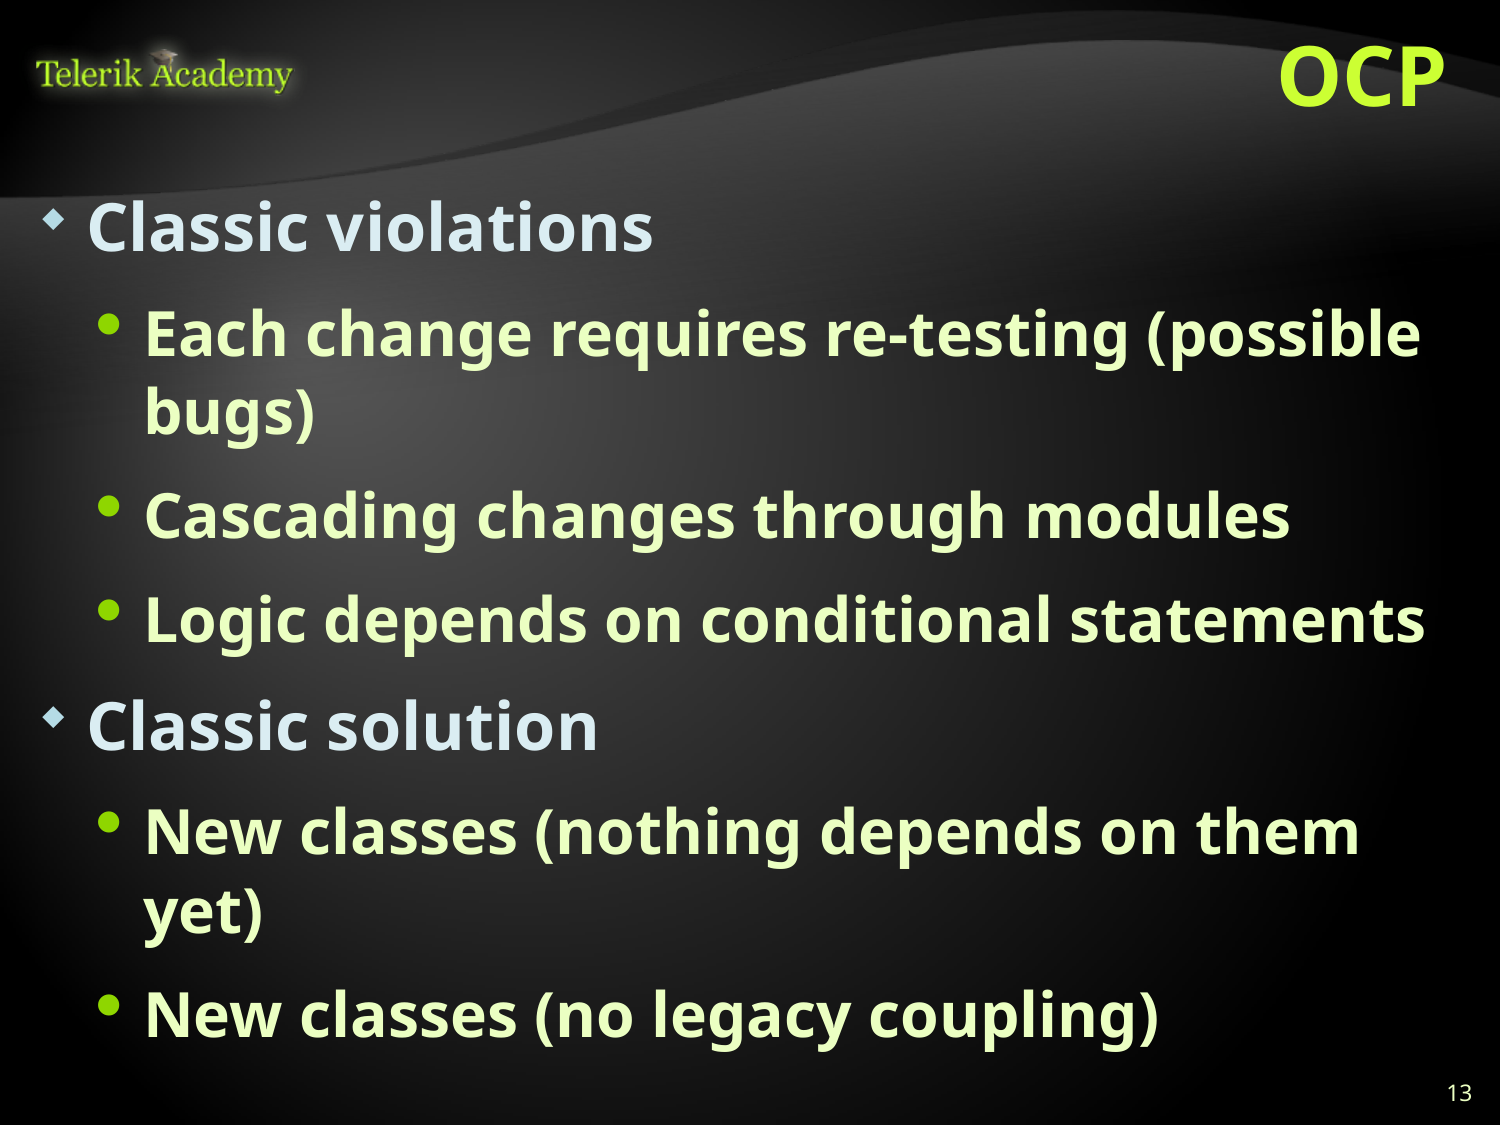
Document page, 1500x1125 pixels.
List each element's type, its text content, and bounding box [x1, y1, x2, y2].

picture [0, 0, 1500, 1125]
slide_number 13 [1412, 1074, 1488, 1113]
list Classic violations Each change requires re-testing (possible bugs) Cascading changes through modules Logic depends on conditional statements Classic solution New classes (nothing depends on them yet) New classes (no legacy coupling) [24, 173, 1450, 1124]
title OCP [300, 12, 1463, 150]
